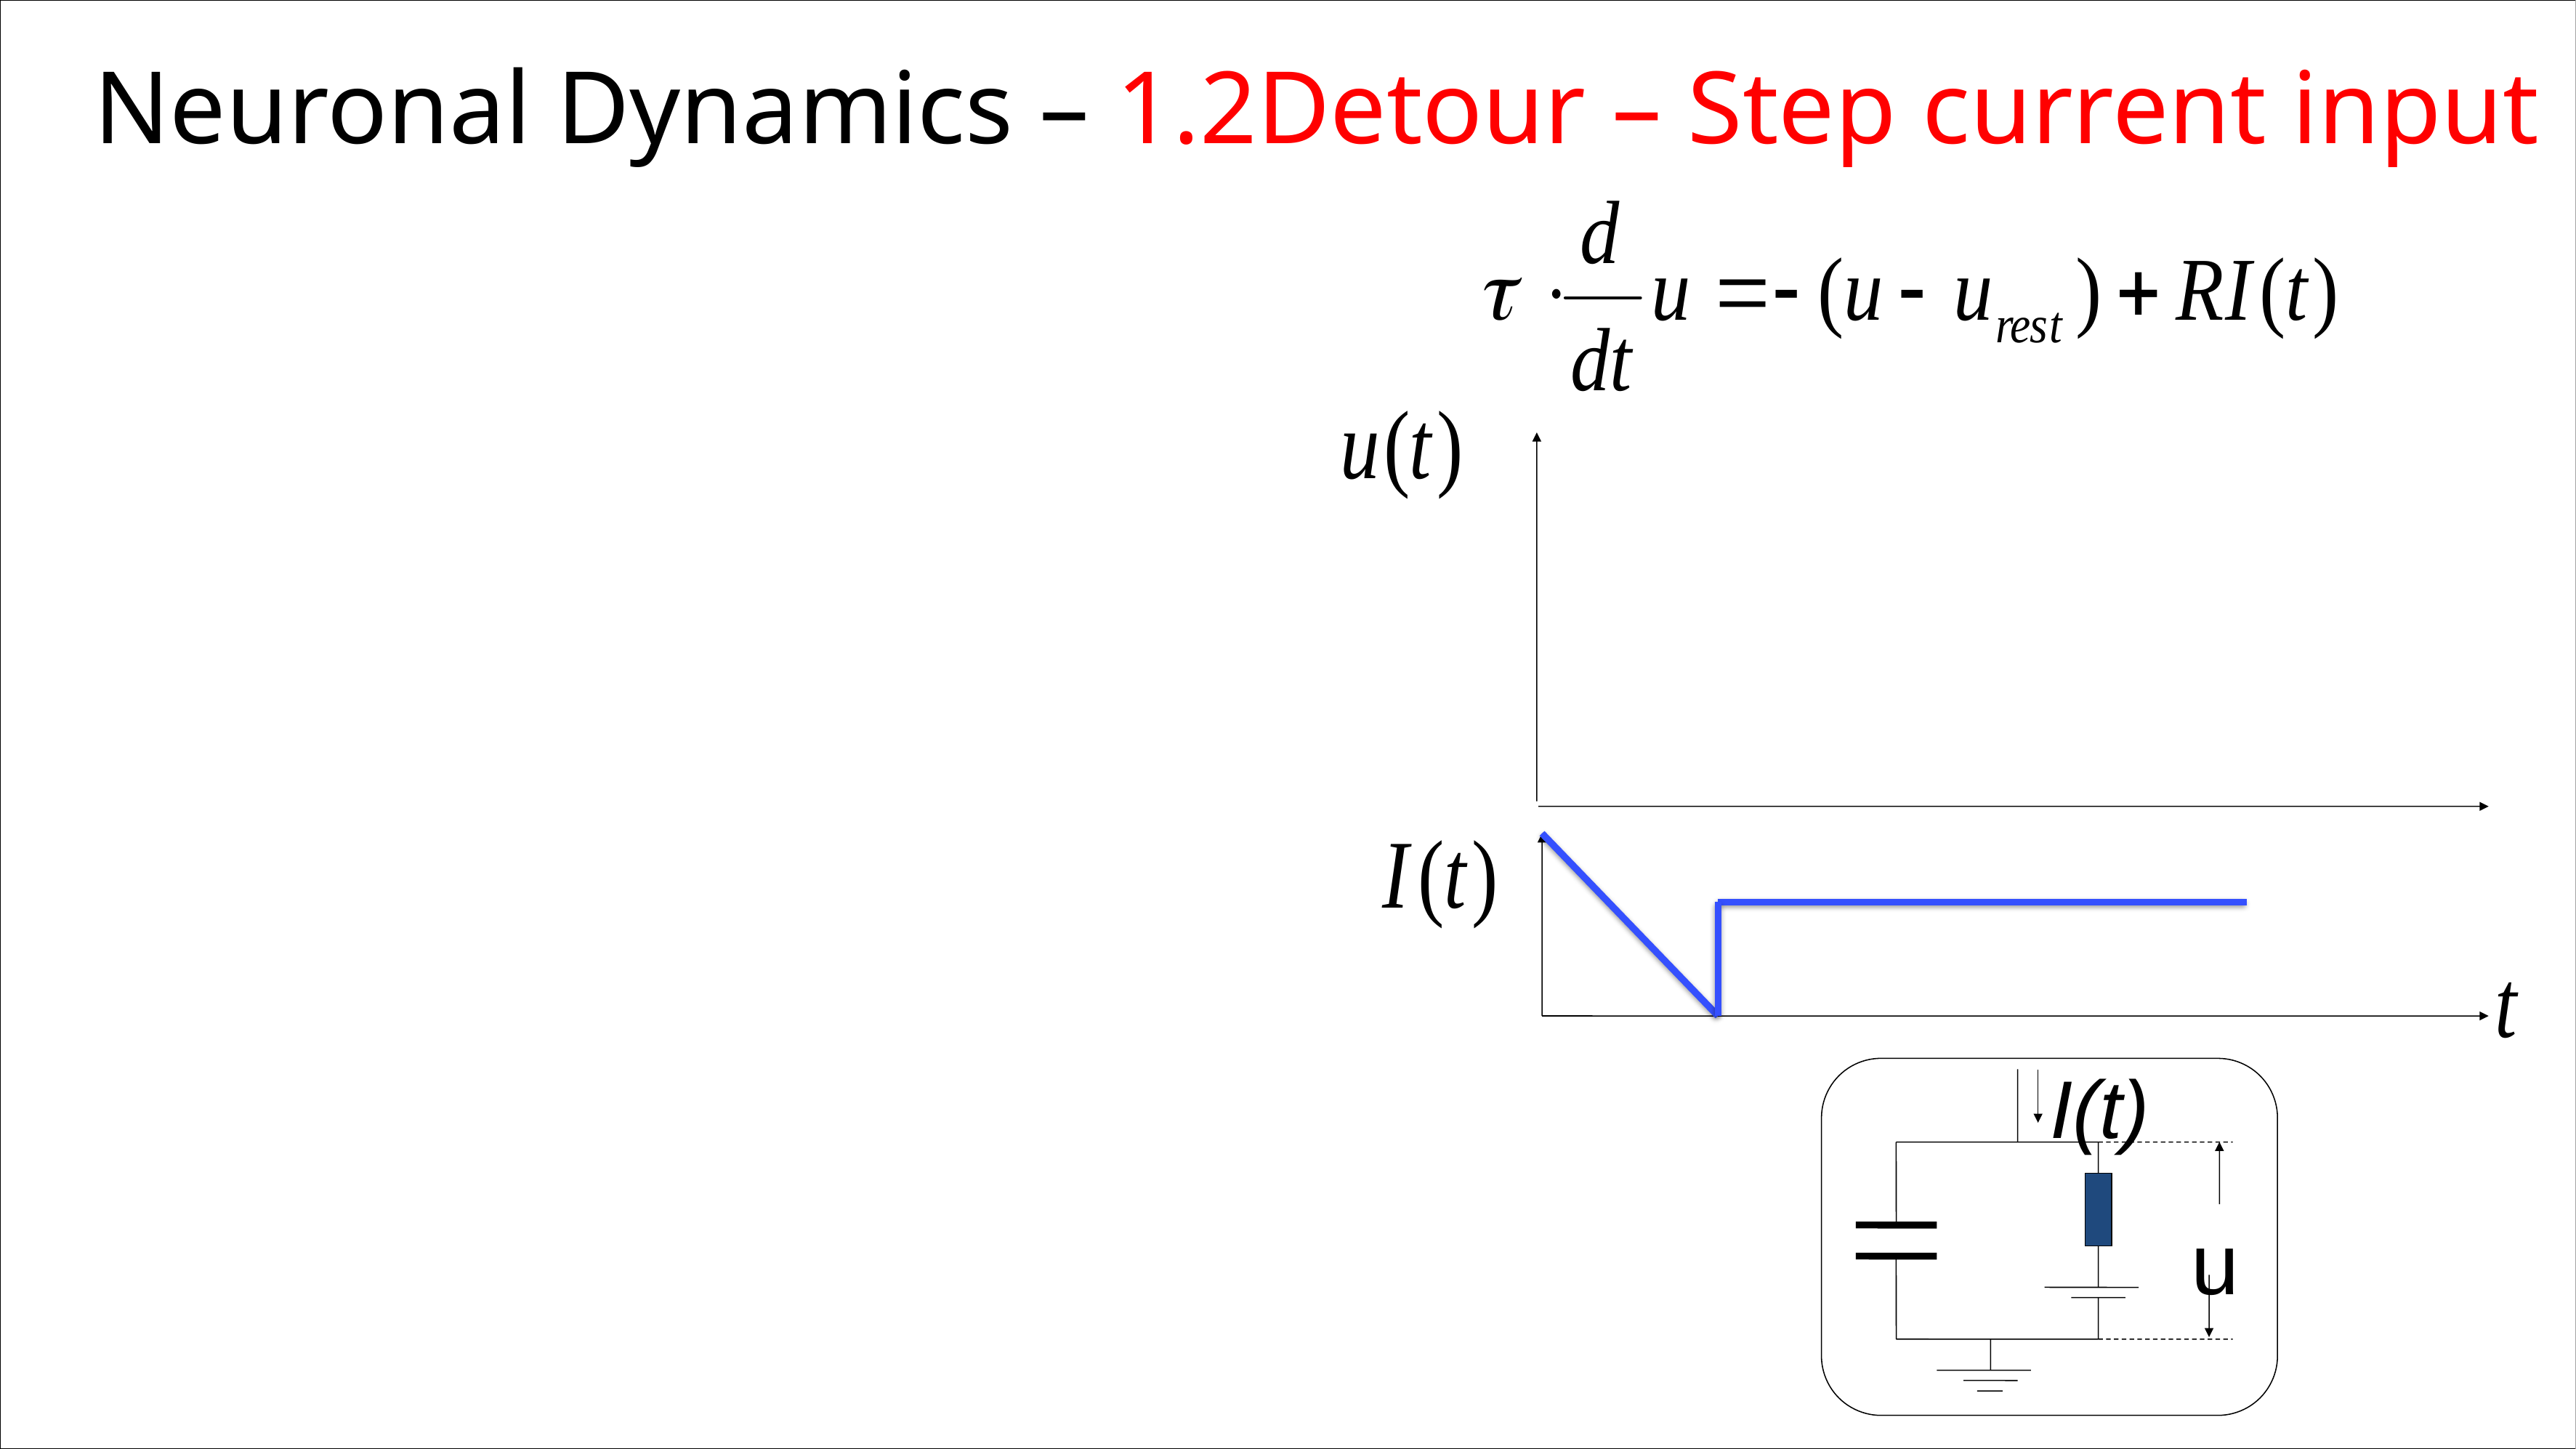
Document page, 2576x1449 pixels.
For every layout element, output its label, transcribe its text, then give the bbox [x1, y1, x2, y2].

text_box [1722, 903, 2243, 905]
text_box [1475, 177, 2351, 411]
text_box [1368, 818, 1514, 948]
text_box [1536, 432, 2489, 807]
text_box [2485, 964, 2532, 1062]
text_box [1546, 1017, 1723, 1022]
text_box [1331, 389, 1477, 520]
text_box Neuronal Dynamics – 1.2Detour – Step current input [83, 39, 2570, 214]
text_box [0, 0, 2576, 1449]
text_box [1821, 1045, 2278, 1416]
